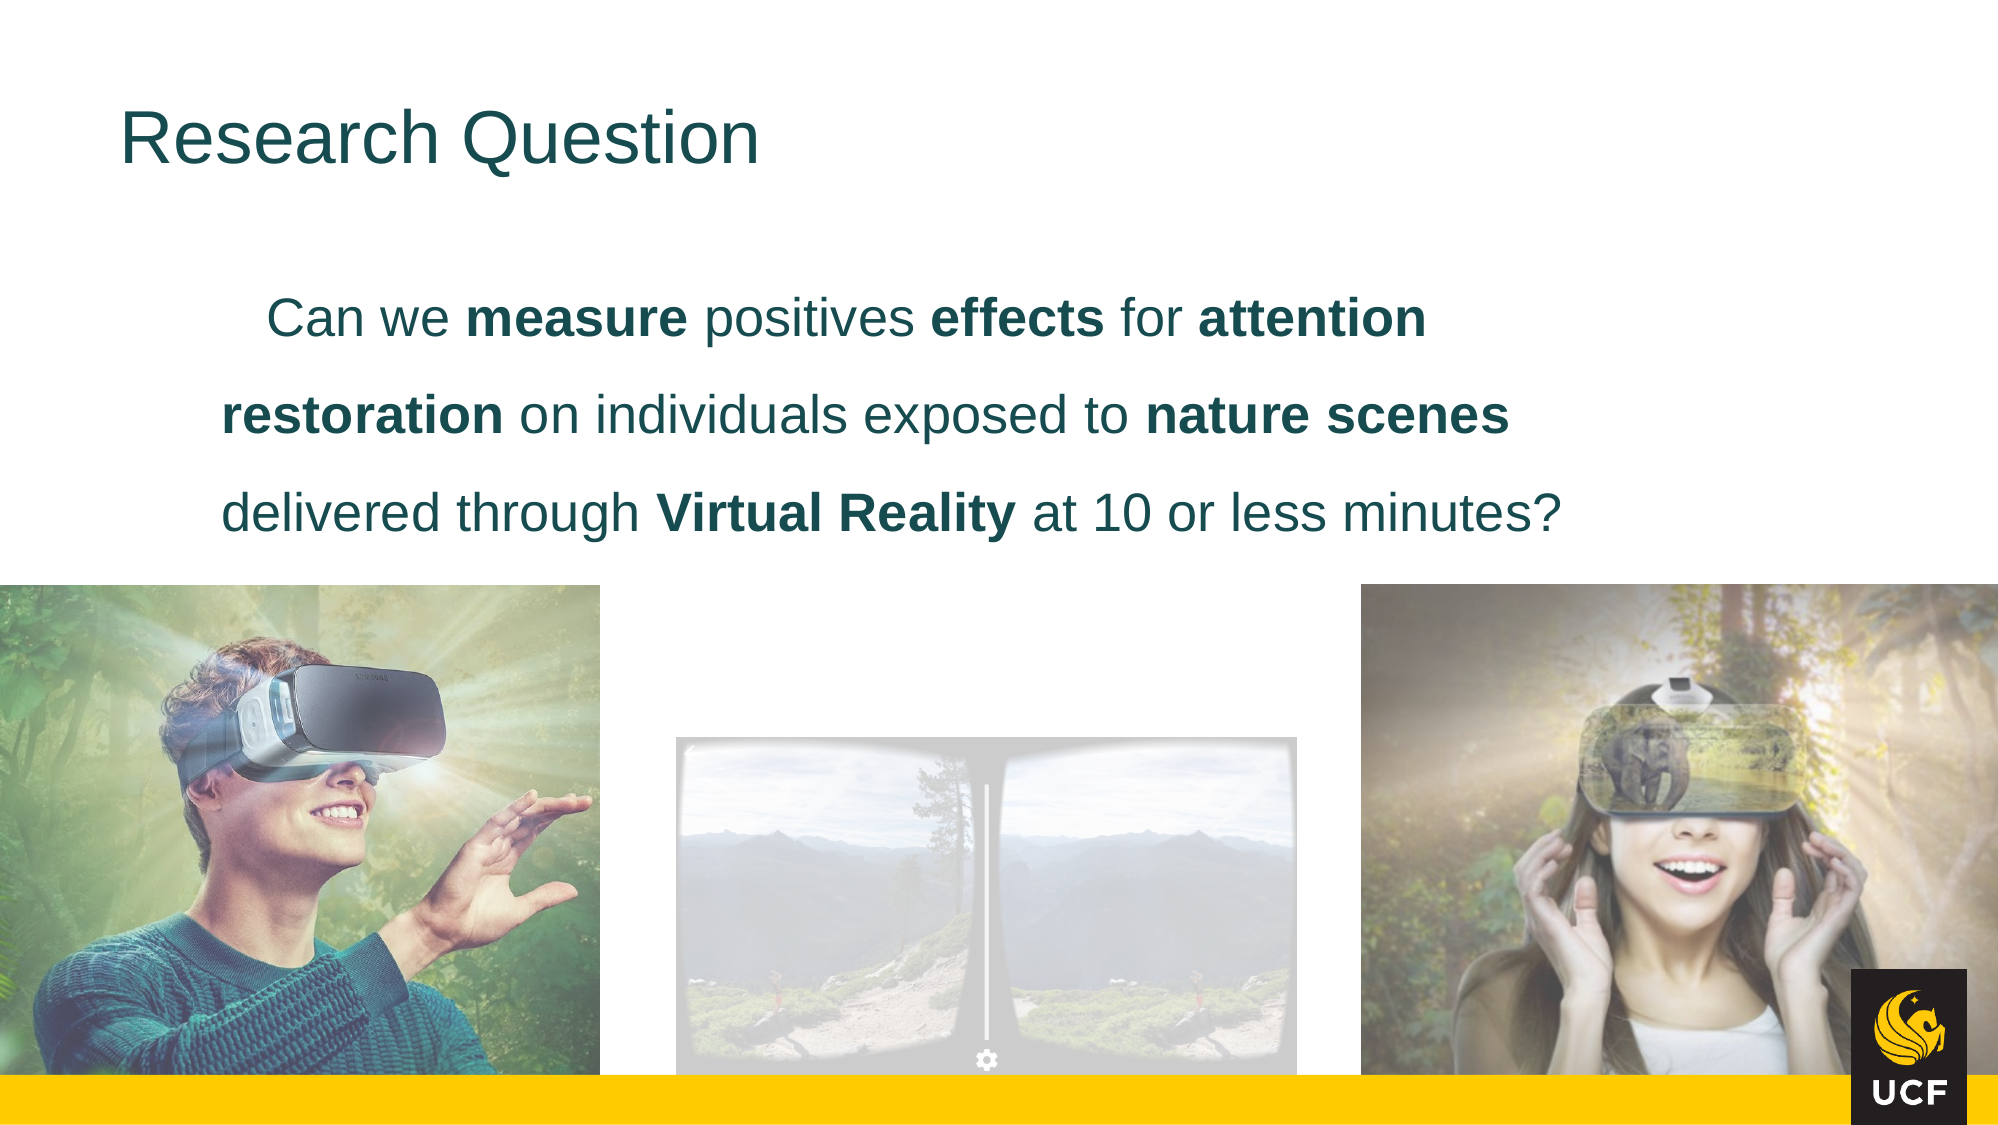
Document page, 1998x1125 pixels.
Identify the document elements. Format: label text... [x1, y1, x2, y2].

title Research Question [111, 54, 1688, 188]
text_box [0, 968, 1998, 1125]
picture [0, 585, 600, 968]
list Can we measure positives effects for attention restoration on individuals exposed to nature scenes delivered through Virtual Reality at 10 or less minutes? [213, 241, 1690, 706]
picture [676, 737, 1297, 968]
picture [1361, 584, 1998, 968]
